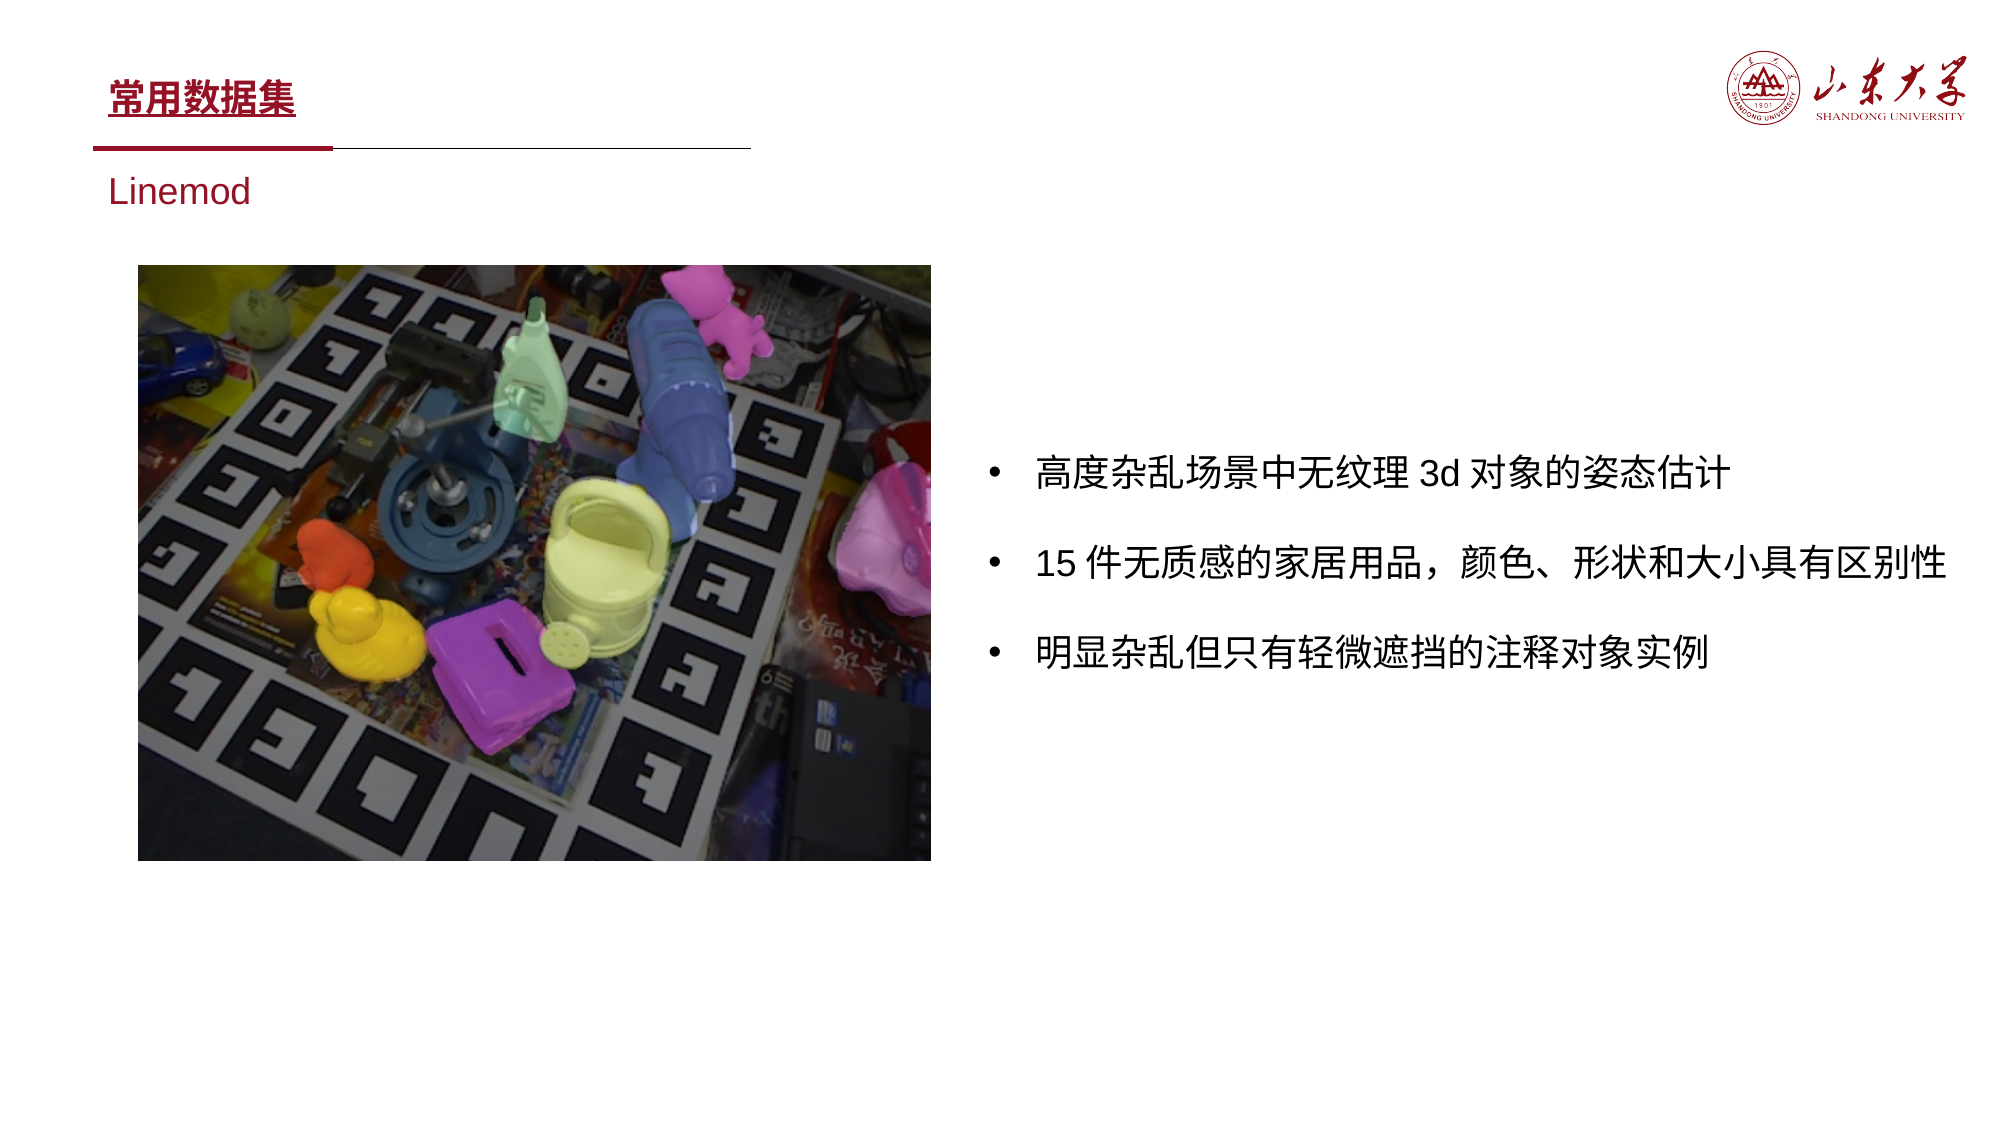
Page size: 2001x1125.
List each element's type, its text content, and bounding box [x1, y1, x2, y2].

text_box Linemod [93, 159, 1094, 220]
text_box 常用数据集 [93, 47, 1576, 149]
picture [1686, 21, 1998, 160]
text_box 高度杂乱场景中无纹理3d对象的姿态估计 15件无质感的家居用品，颜色、形状和大小具有区别性 明显杂乱但只有轻微遮挡的注释对象实例 [973, 441, 1976, 682]
picture [138, 265, 931, 861]
